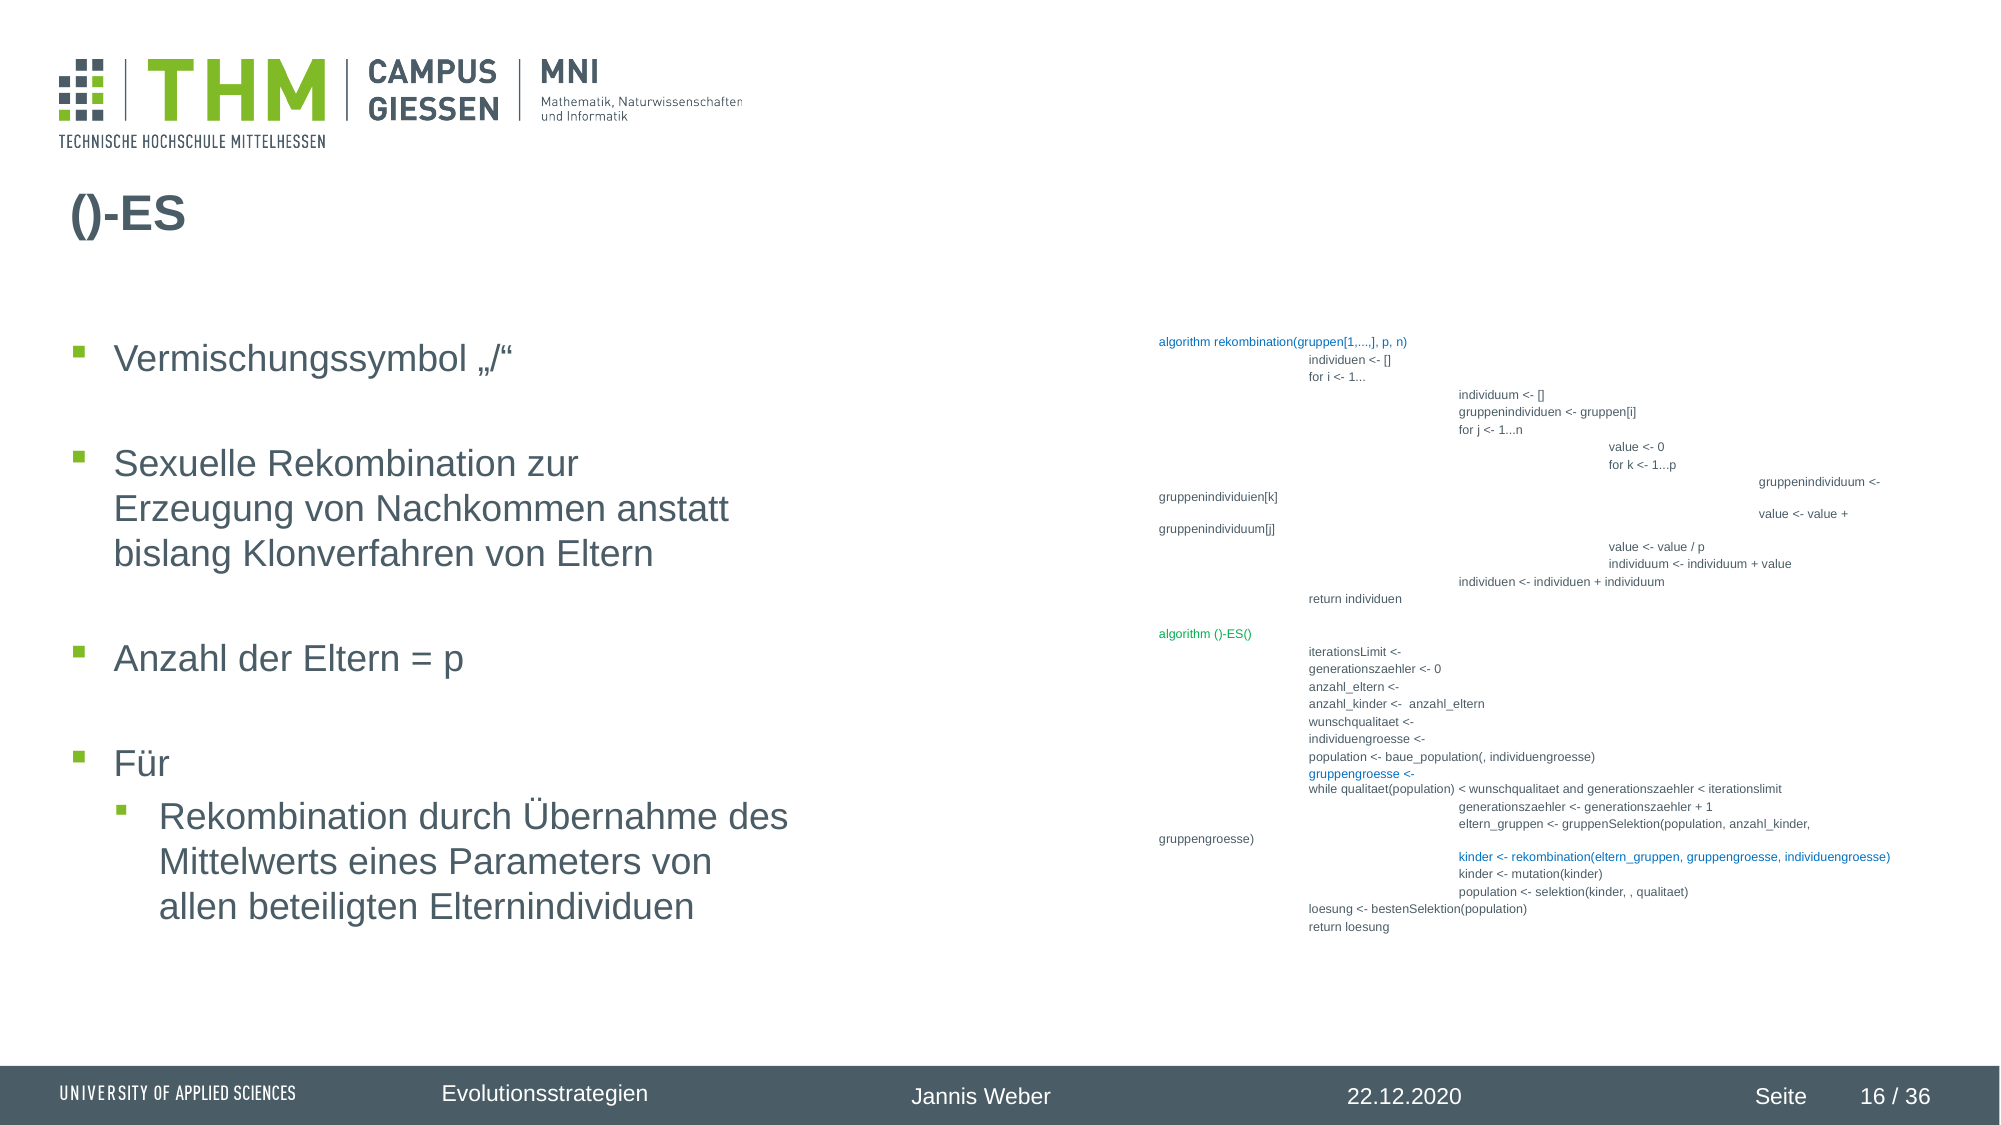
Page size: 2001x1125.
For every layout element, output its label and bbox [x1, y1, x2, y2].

picture [59, 1082, 296, 1104]
picture [59, 59, 742, 148]
